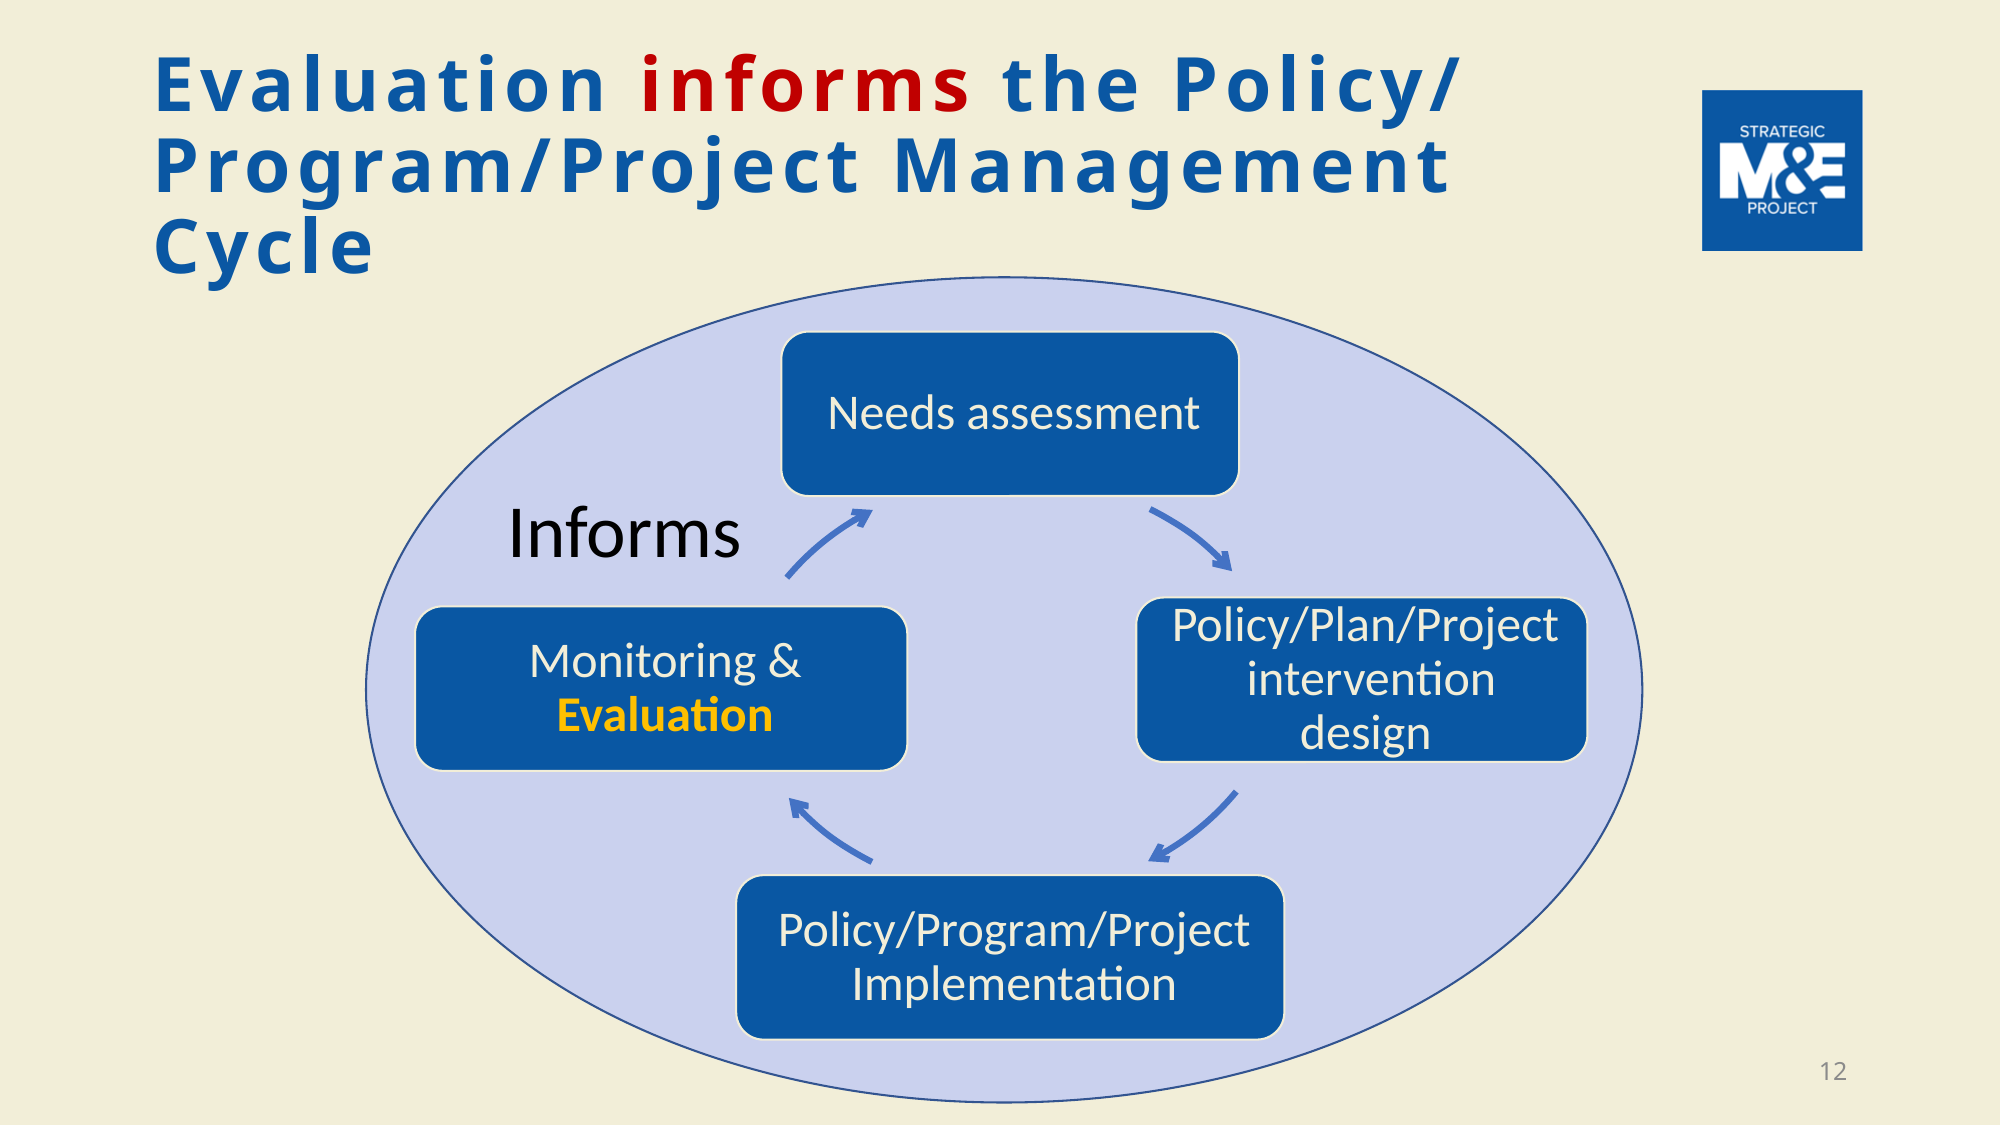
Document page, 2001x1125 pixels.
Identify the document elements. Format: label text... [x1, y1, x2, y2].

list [137, 331, 1863, 1041]
title Evaluation informs the Policy/ Program/Project Management Cycle [137, 59, 1667, 278]
text_box [666, 1041, 1343, 1104]
text_box [686, 278, 1323, 331]
slide_number 12 [1412, 1042, 1863, 1103]
picture [1702, 90, 1863, 251]
